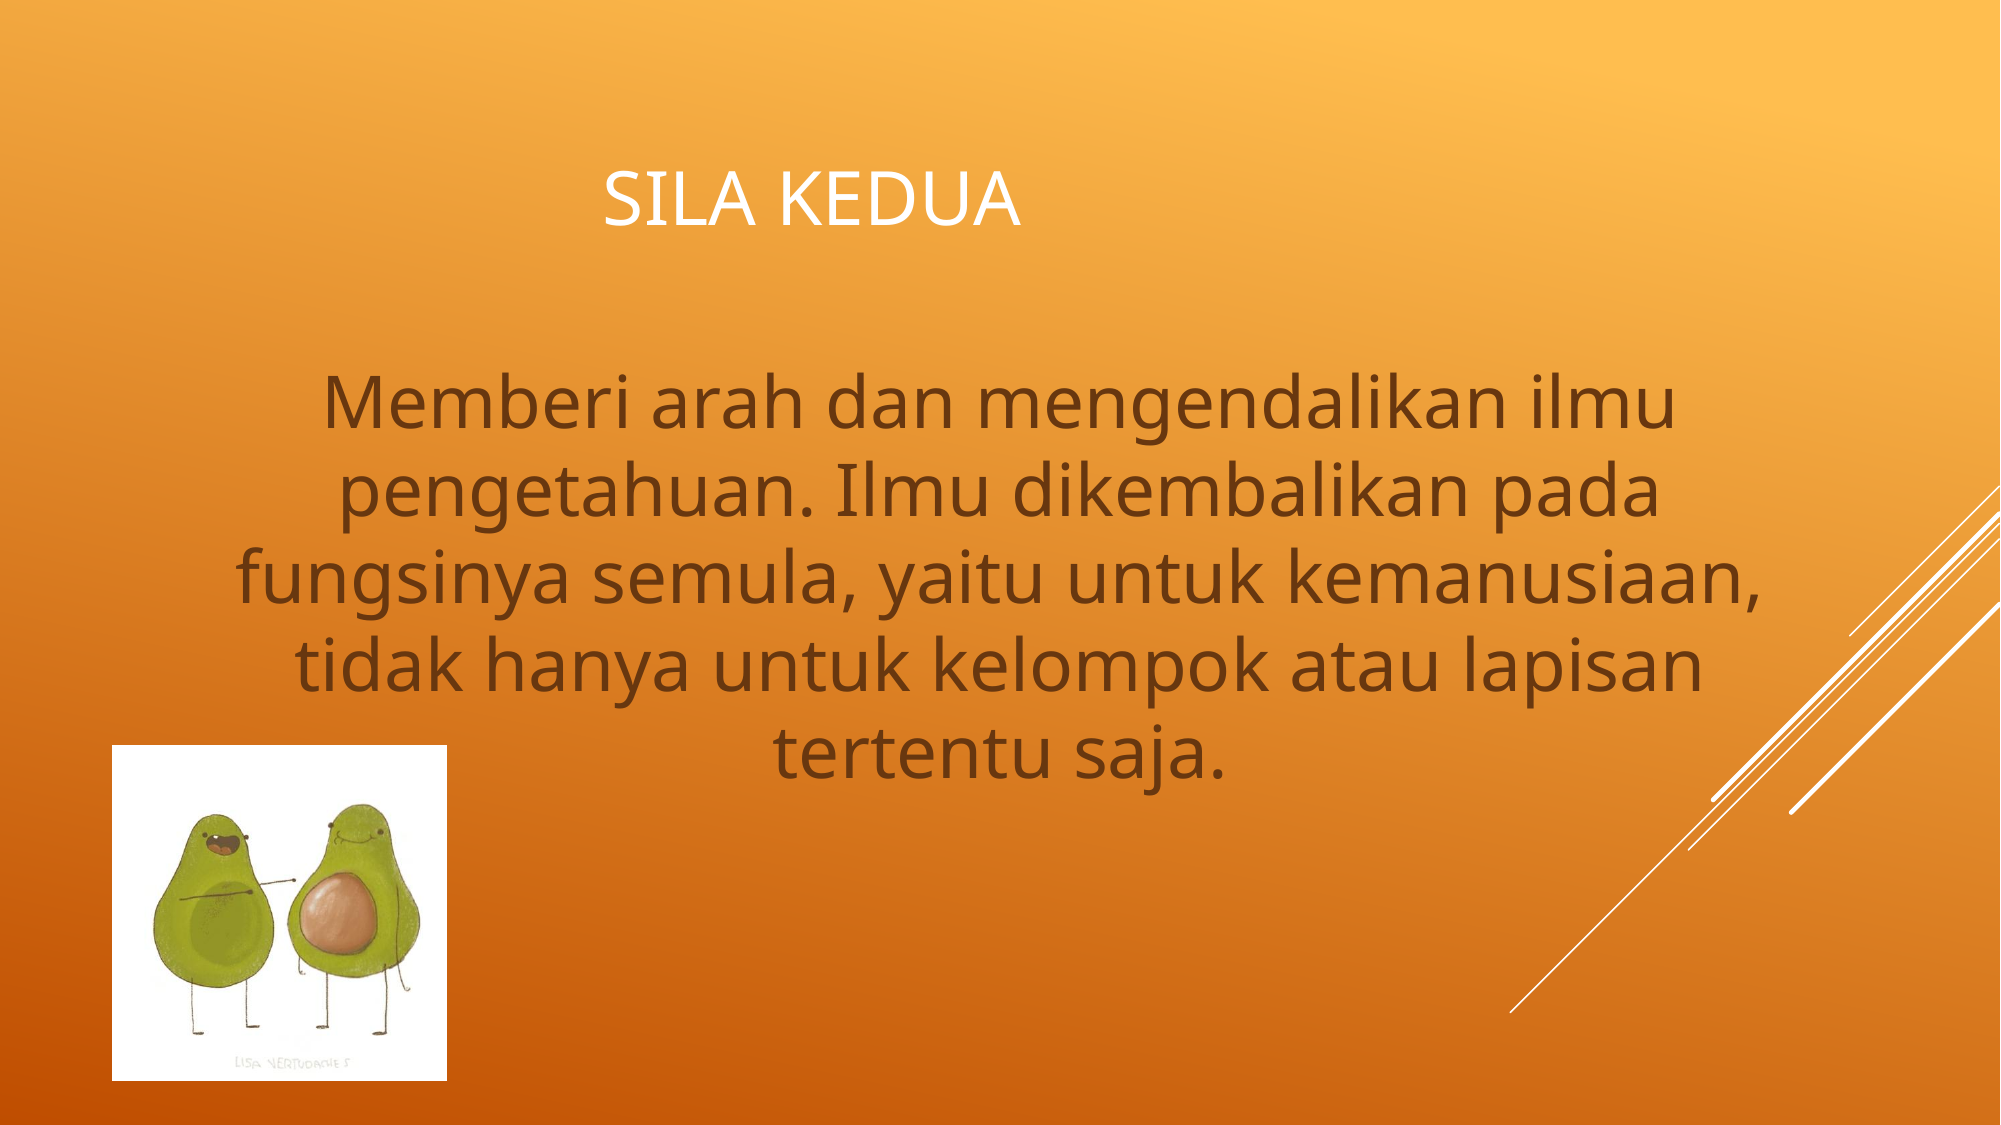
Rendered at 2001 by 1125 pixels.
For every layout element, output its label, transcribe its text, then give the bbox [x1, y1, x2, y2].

picture [111, 745, 448, 1081]
list Memberi arah dan mengendalikan ilmu pengetahuan. Ilmu dikembalikan pada fungsinya semula, yaitu untuk kemanusiaan, tidak hanya untuk kelompok atau lapisan tertentu saja. [175, 348, 1826, 1013]
title Sila kedua [112, 72, 1513, 320]
